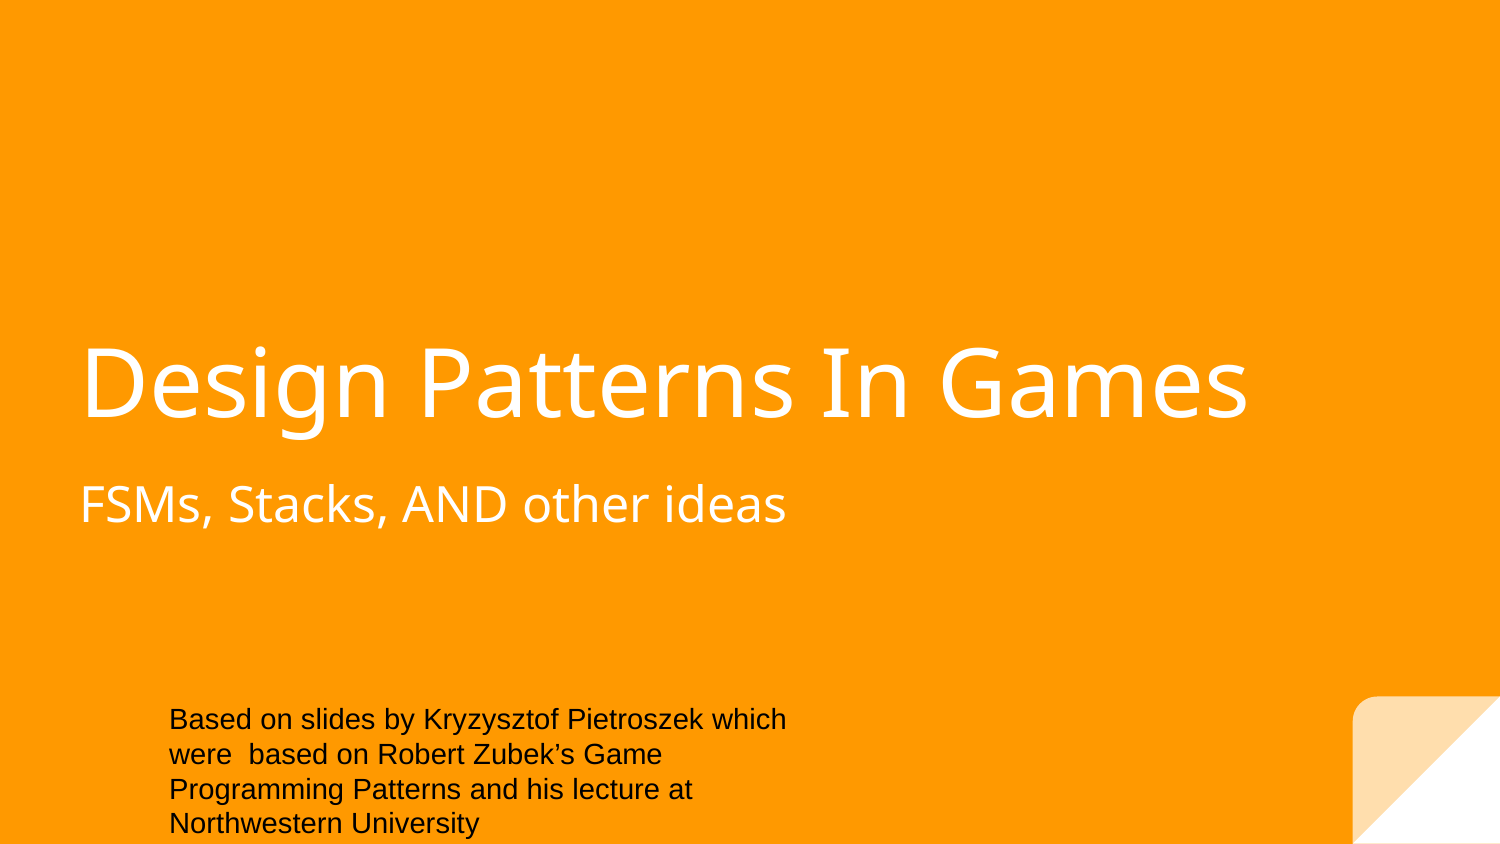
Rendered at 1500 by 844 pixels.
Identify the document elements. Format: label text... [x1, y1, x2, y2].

text_box Based on slides by Kryzysztof Pietroszek which were based on Robert Zubek’s Game Programming Patterns and his lecture at Northwestern University [154, 684, 822, 763]
title Design Patterns In Games [64, 298, 1413, 452]
subtitle FSMs, Stacks, AND other ideas [64, 457, 1413, 529]
